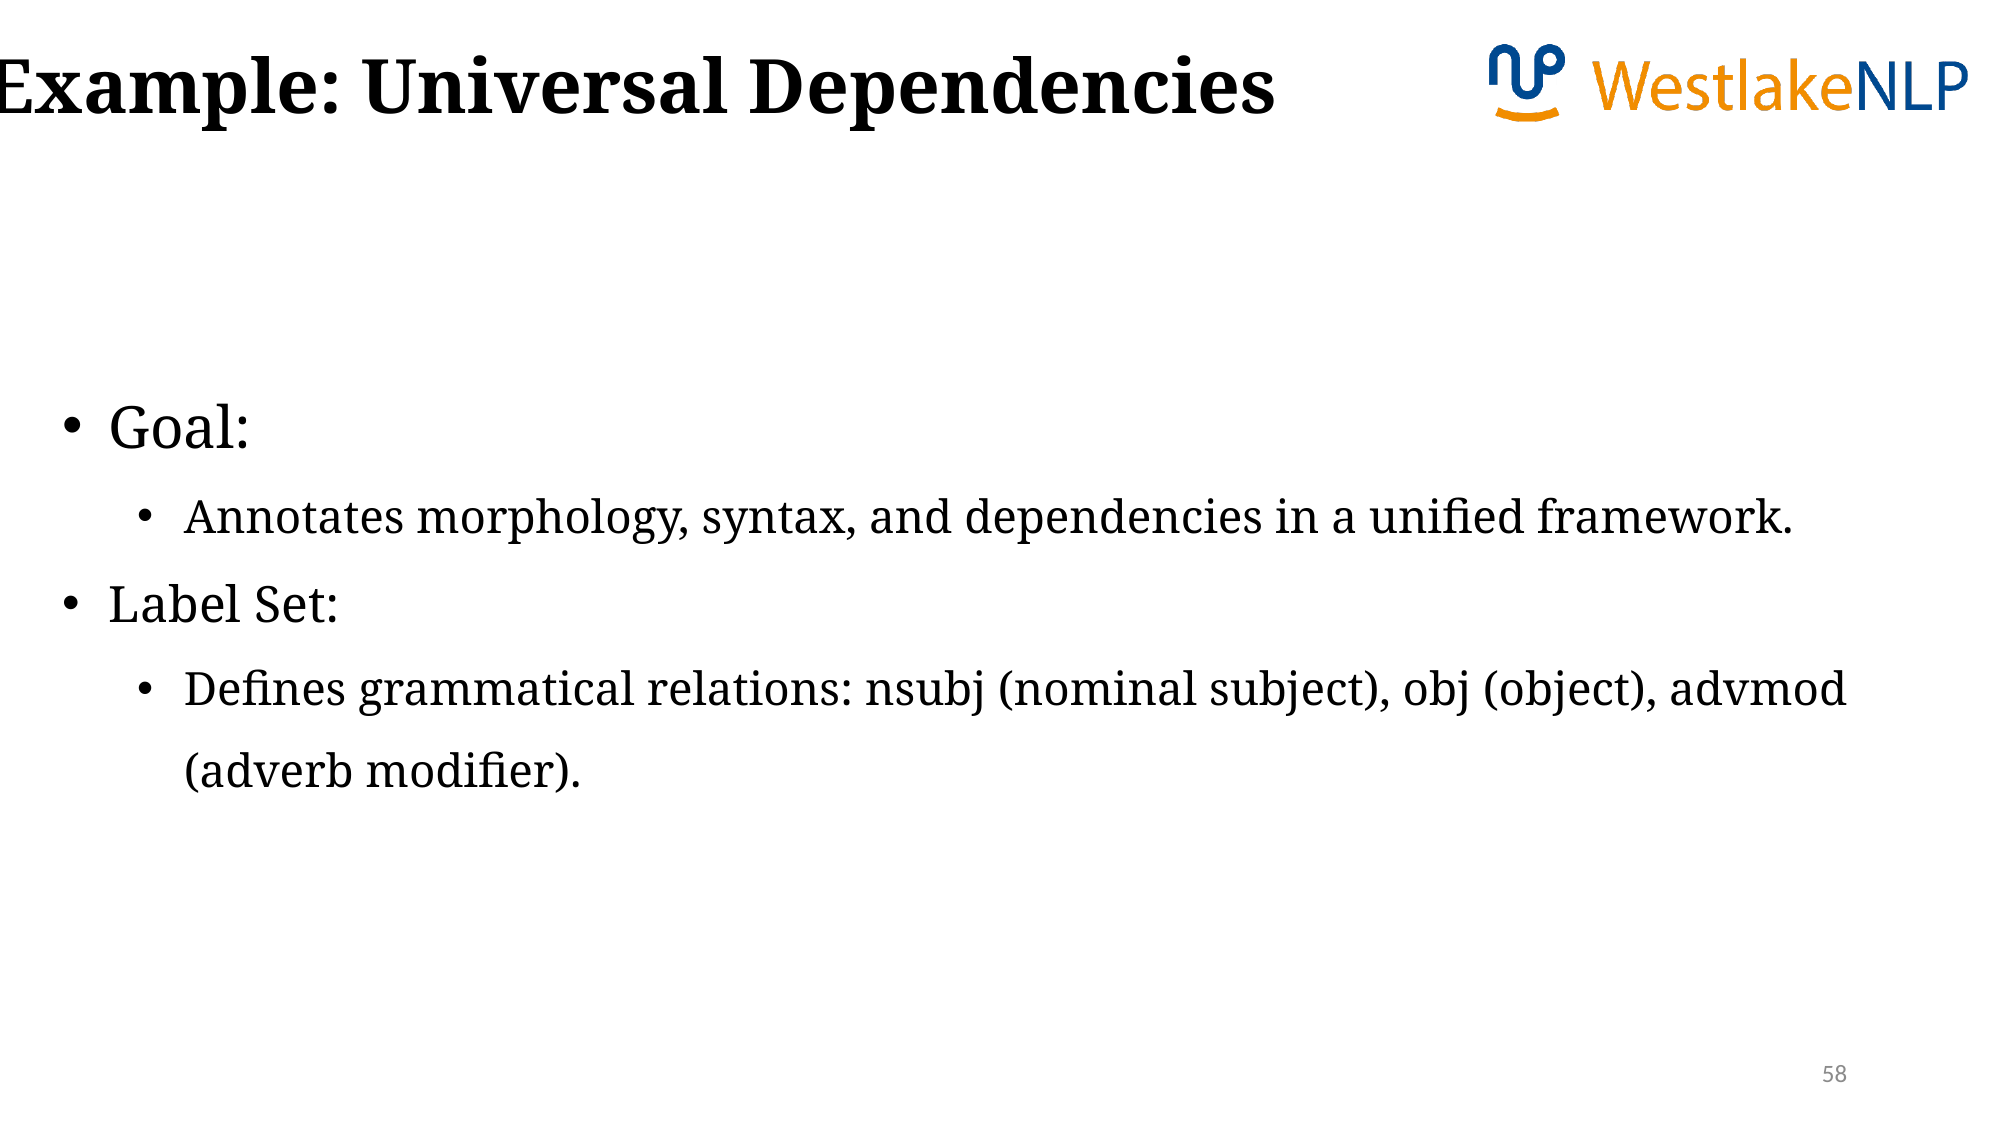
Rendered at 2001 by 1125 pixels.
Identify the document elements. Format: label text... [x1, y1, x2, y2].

picture [1459, 0, 2000, 170]
text_box Example: Universal Dependencies [0, 31, 1293, 137]
slide_number 58 [1412, 1042, 1863, 1103]
text_box Goal: Annotates morphology, syntax, and dependencies in a unified framework. Label Set: Defines grammatical relations: nsubj (nominal subject), obj (object), advmod (adverb modifier). [47, 347, 1953, 805]
